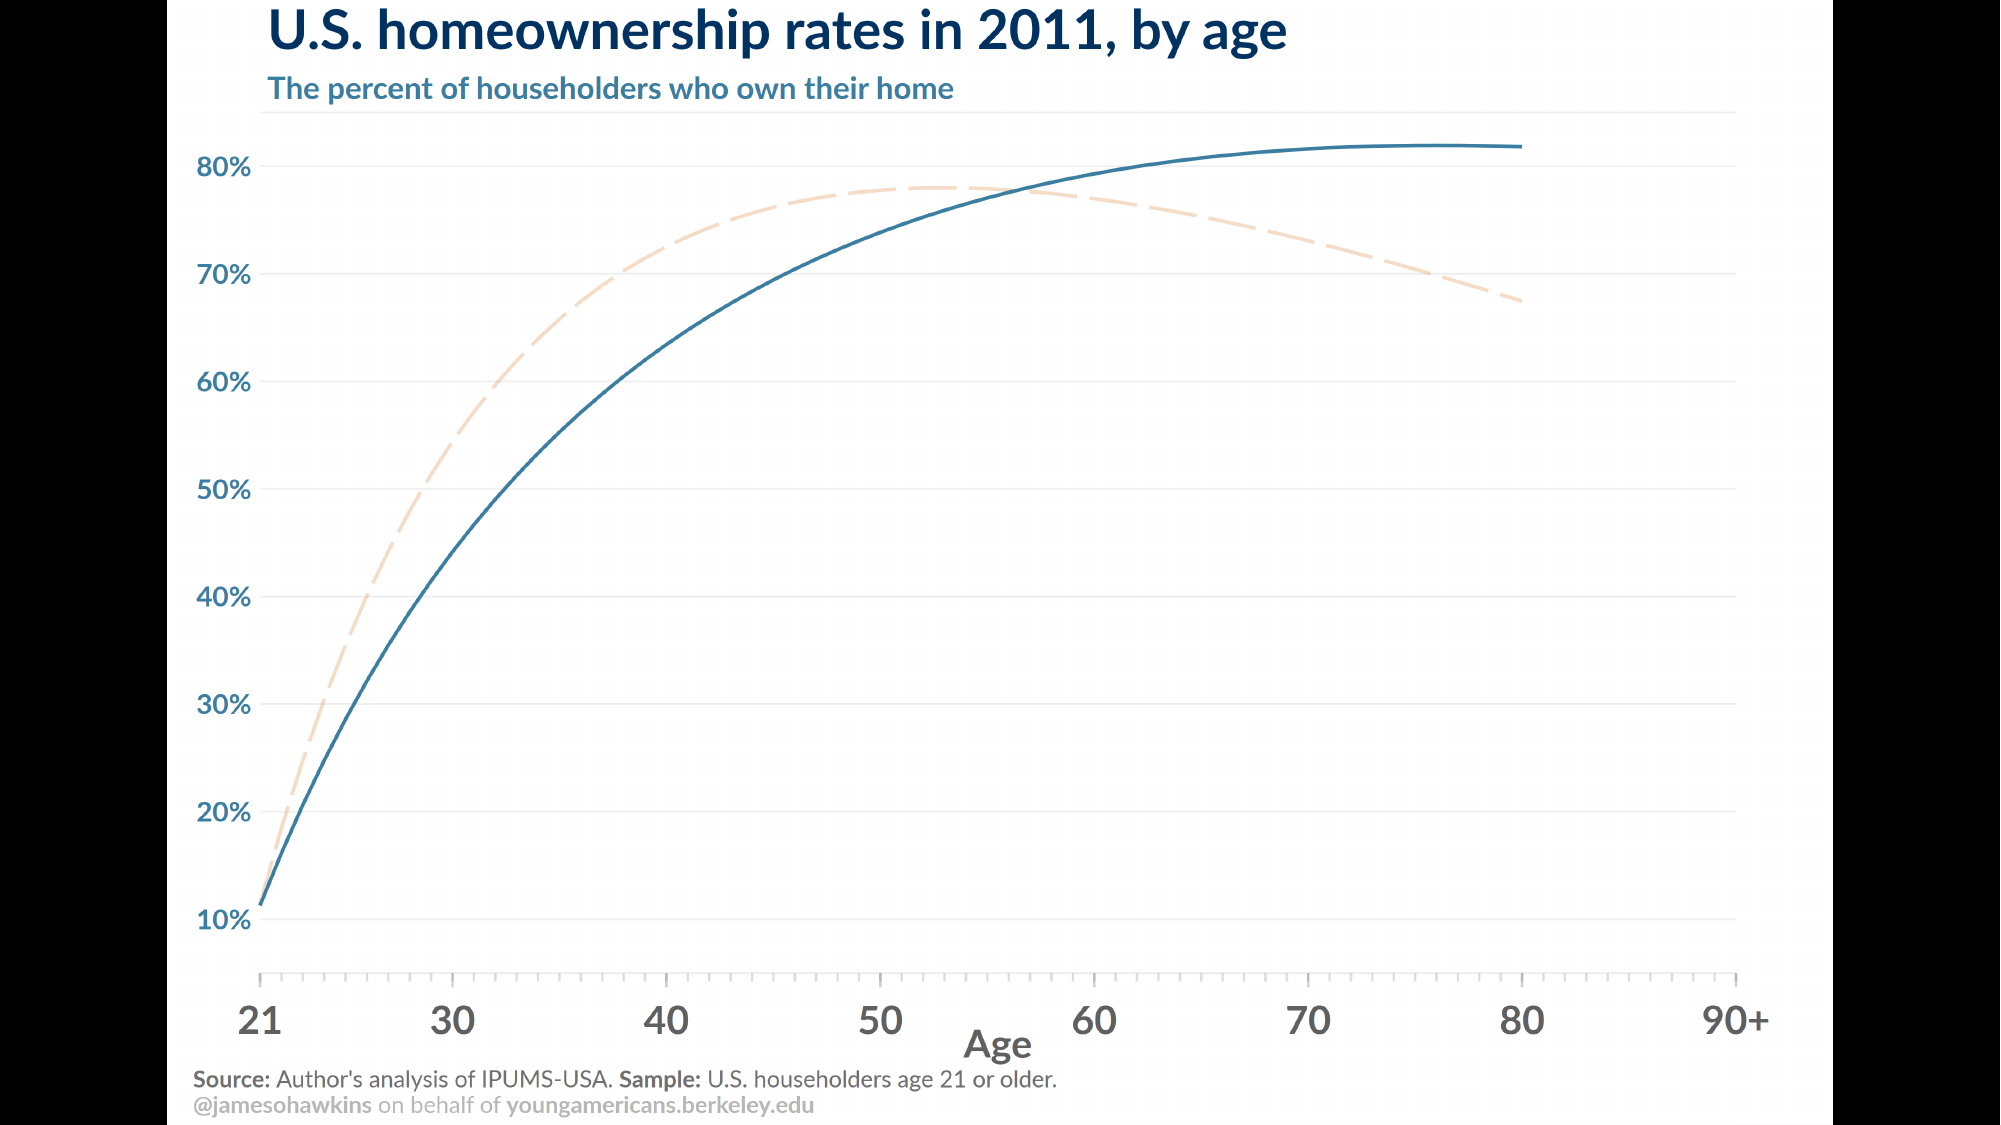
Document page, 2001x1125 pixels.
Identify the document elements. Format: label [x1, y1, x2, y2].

picture [167, 0, 1833, 1125]
